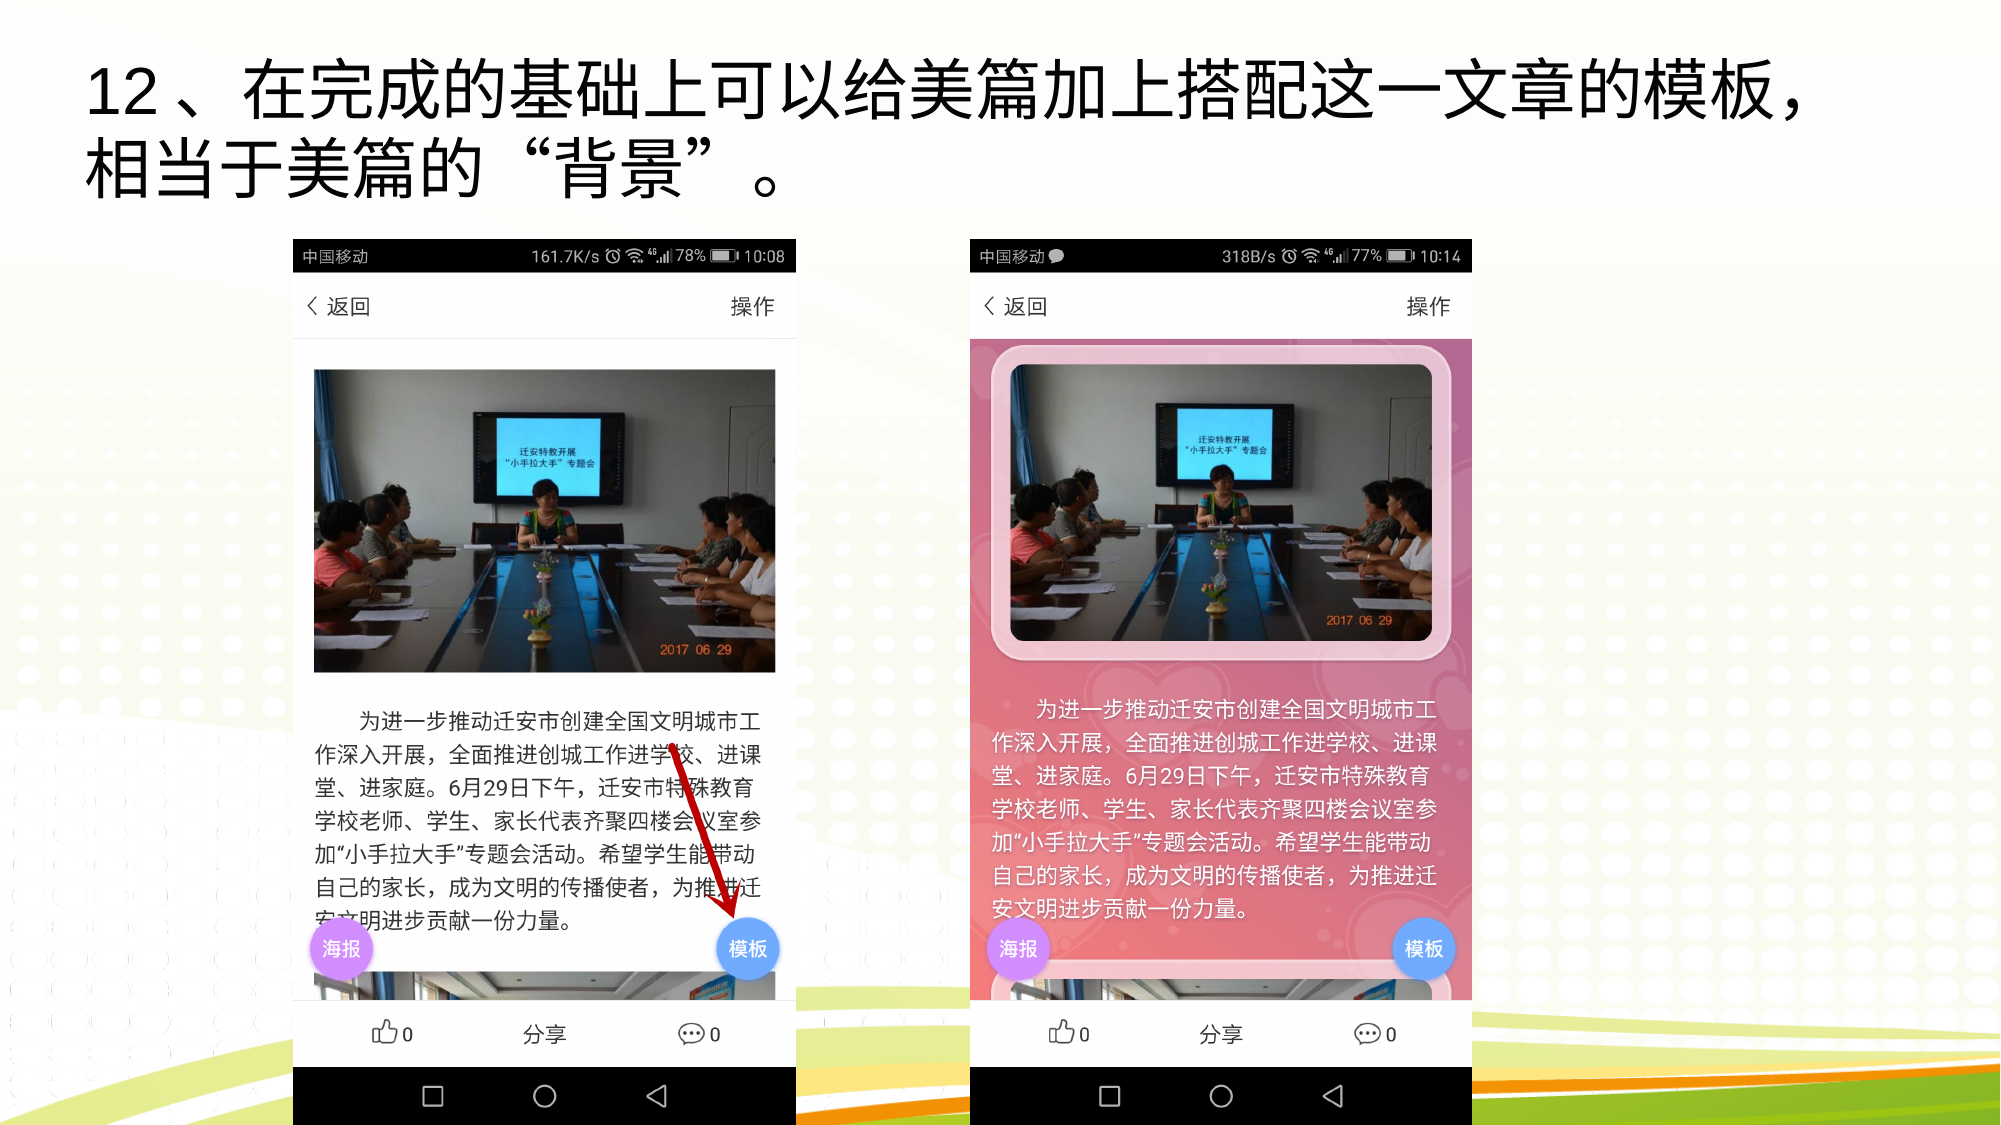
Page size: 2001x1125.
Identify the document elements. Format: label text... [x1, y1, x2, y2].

picture [0, 0, 2001, 1125]
text_box 12、在完成的基础上可以给美篇加上搭配这一文章的模板，相当于美篇的“背景”。 [70, 40, 1920, 215]
